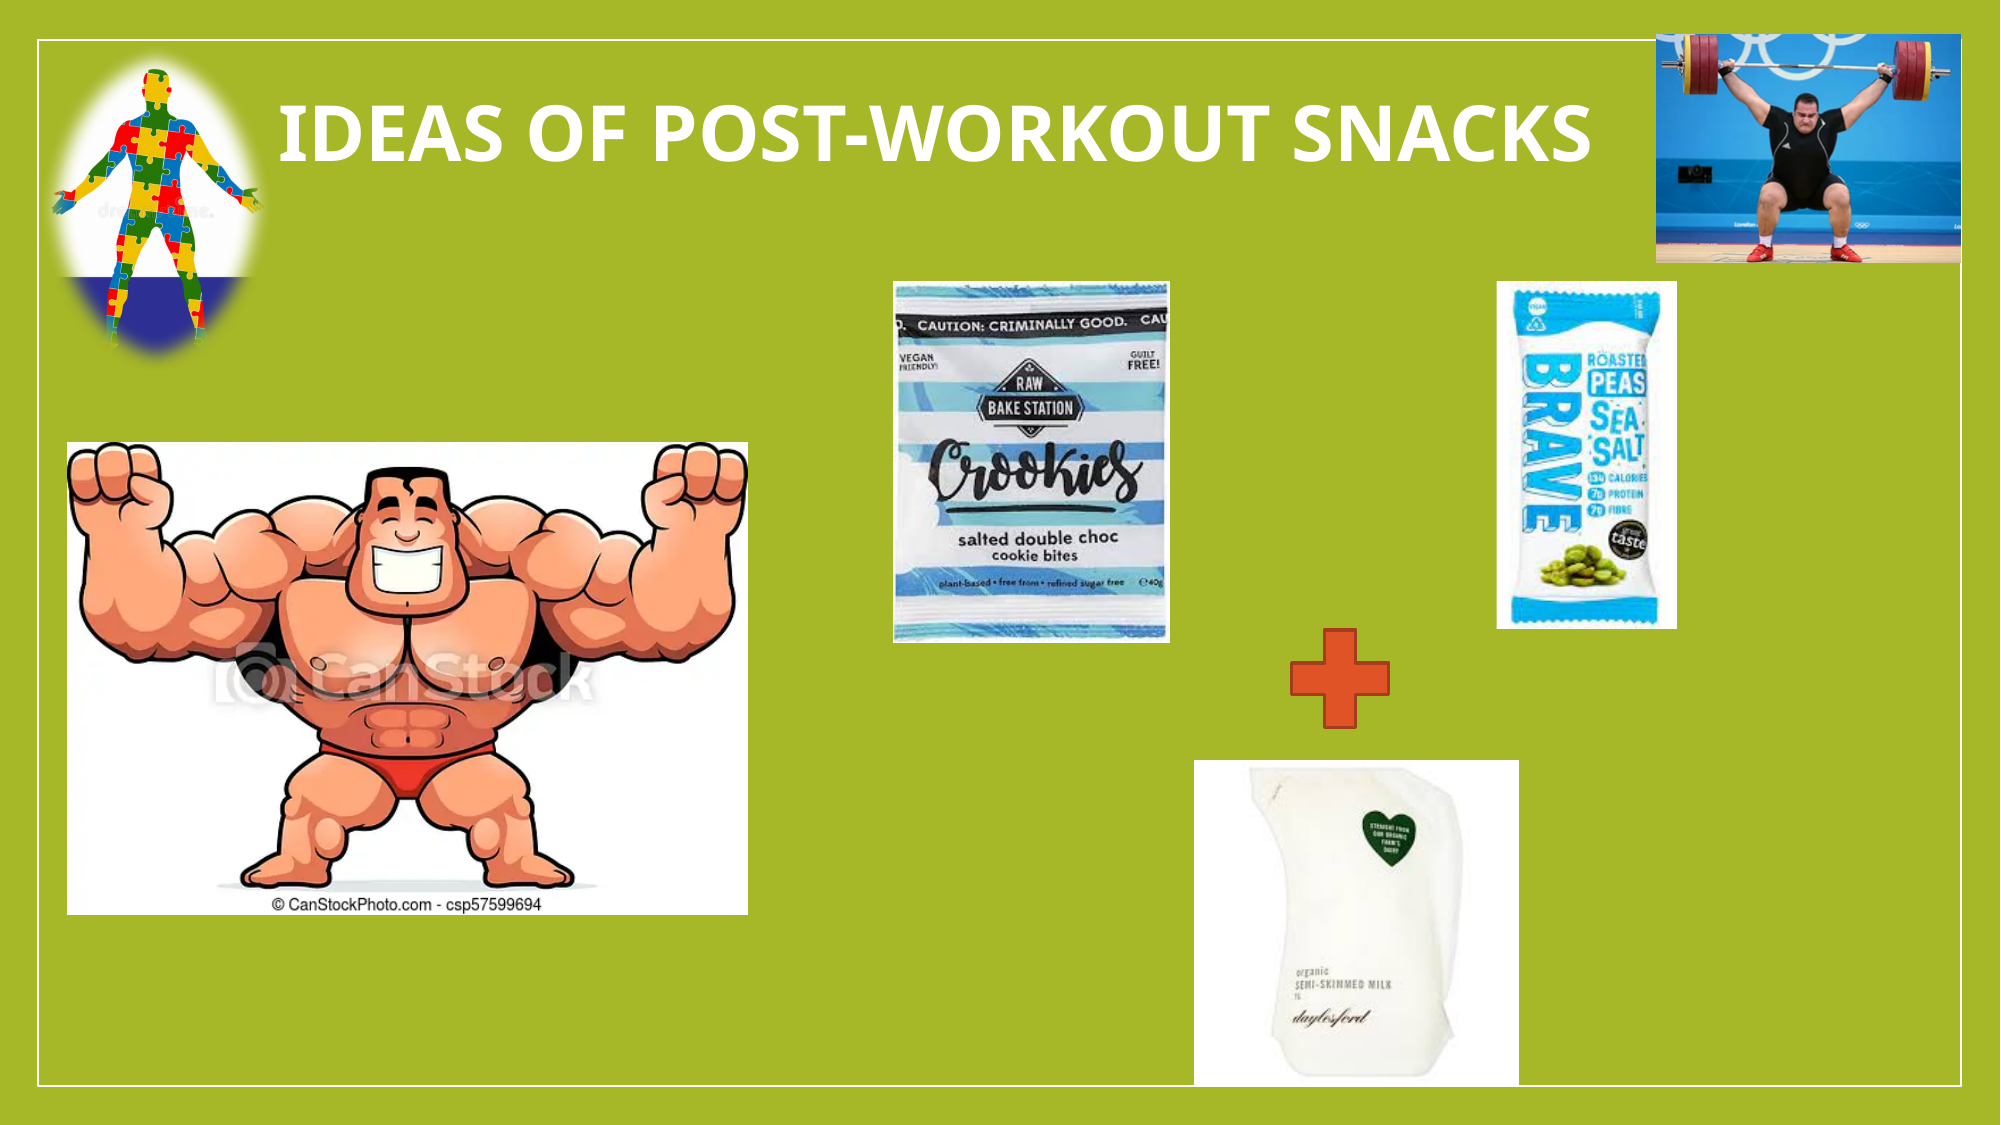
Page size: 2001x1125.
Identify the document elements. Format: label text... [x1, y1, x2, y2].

picture [893, 281, 1170, 643]
picture [1656, 34, 1962, 264]
picture [1496, 276, 1678, 630]
picture [67, 442, 749, 916]
picture [1194, 760, 1519, 1086]
picture [37, 39, 275, 375]
text_box [1290, 628, 1390, 729]
text_box [36, 185, 1963, 1088]
title Ideas of post-workout snacks [237, 20, 1655, 185]
